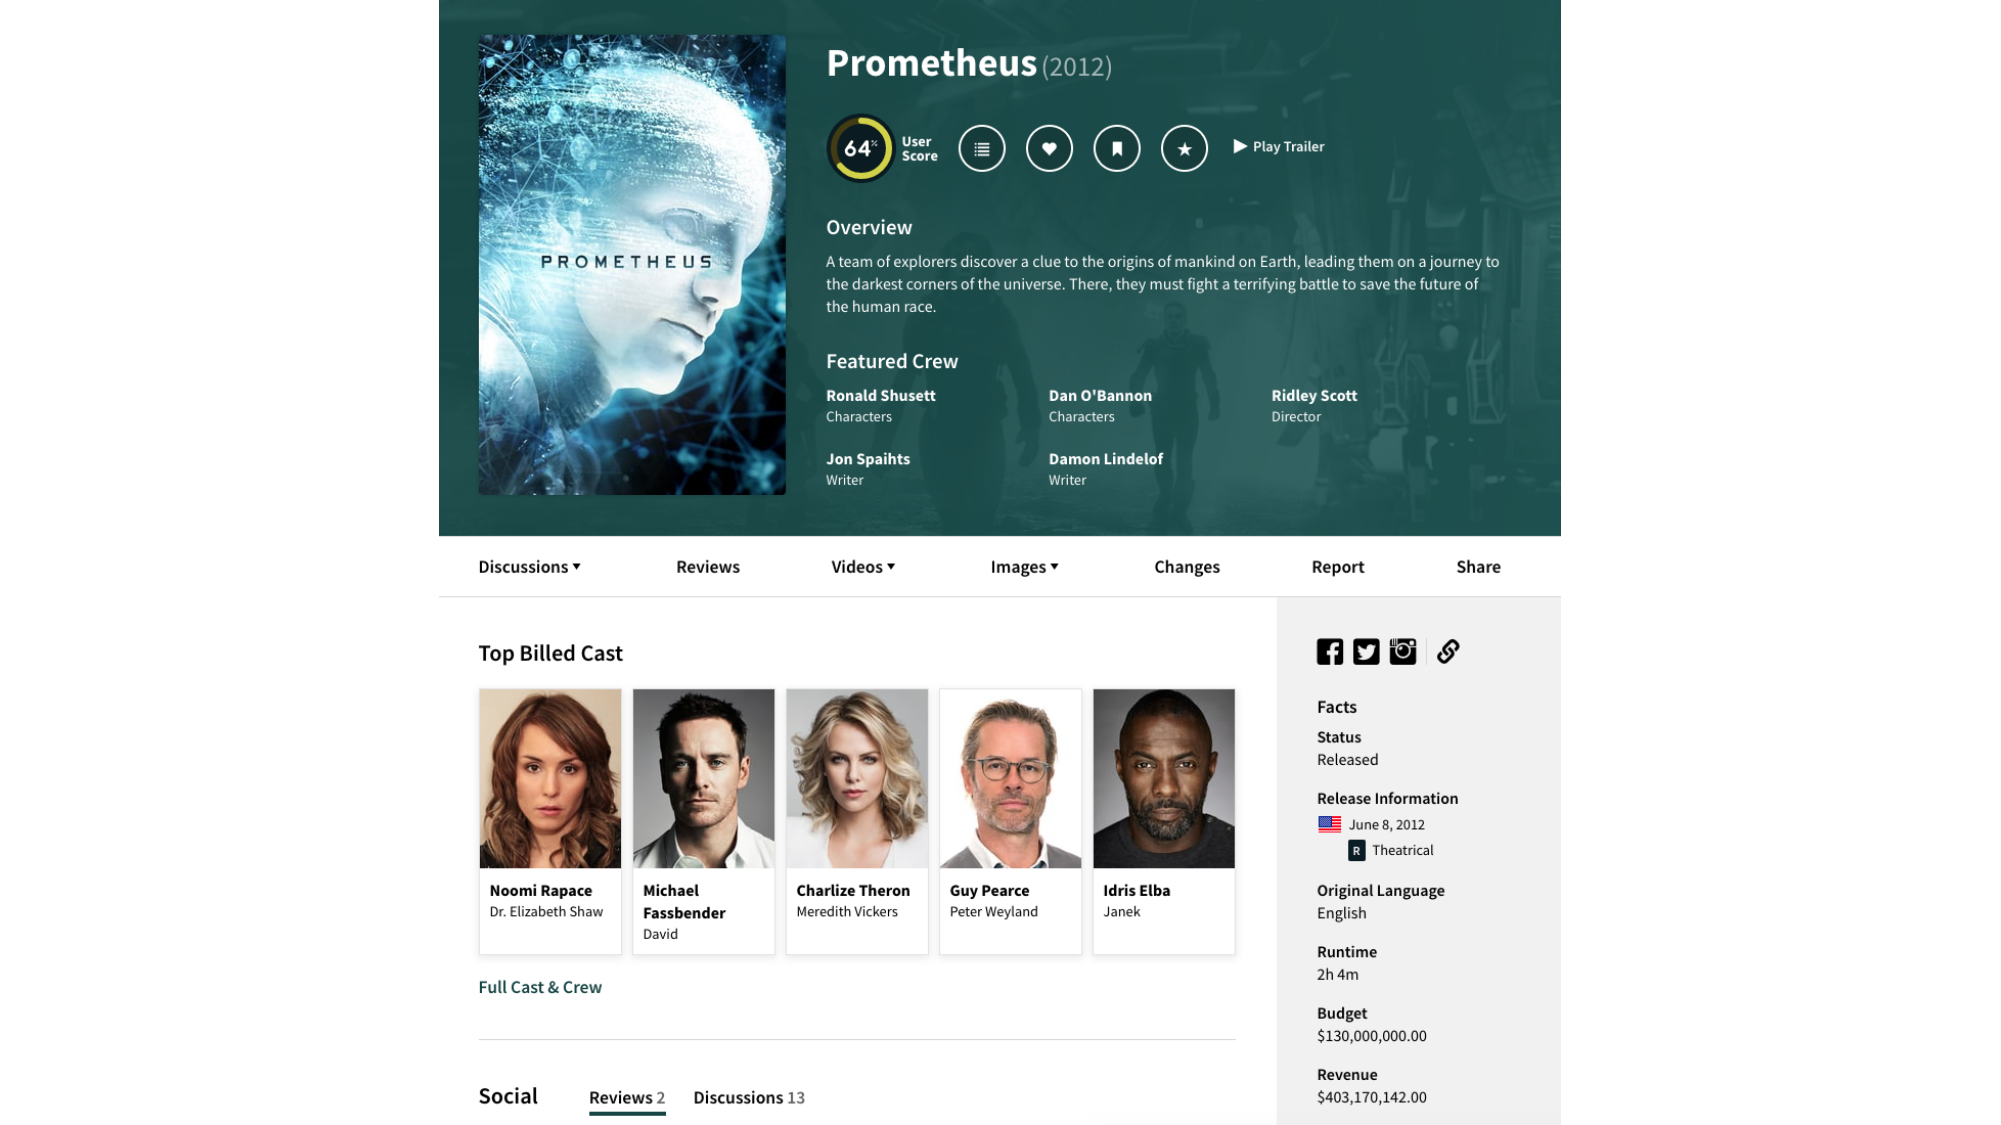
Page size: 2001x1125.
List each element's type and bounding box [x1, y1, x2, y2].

picture [439, 0, 1561, 1125]
